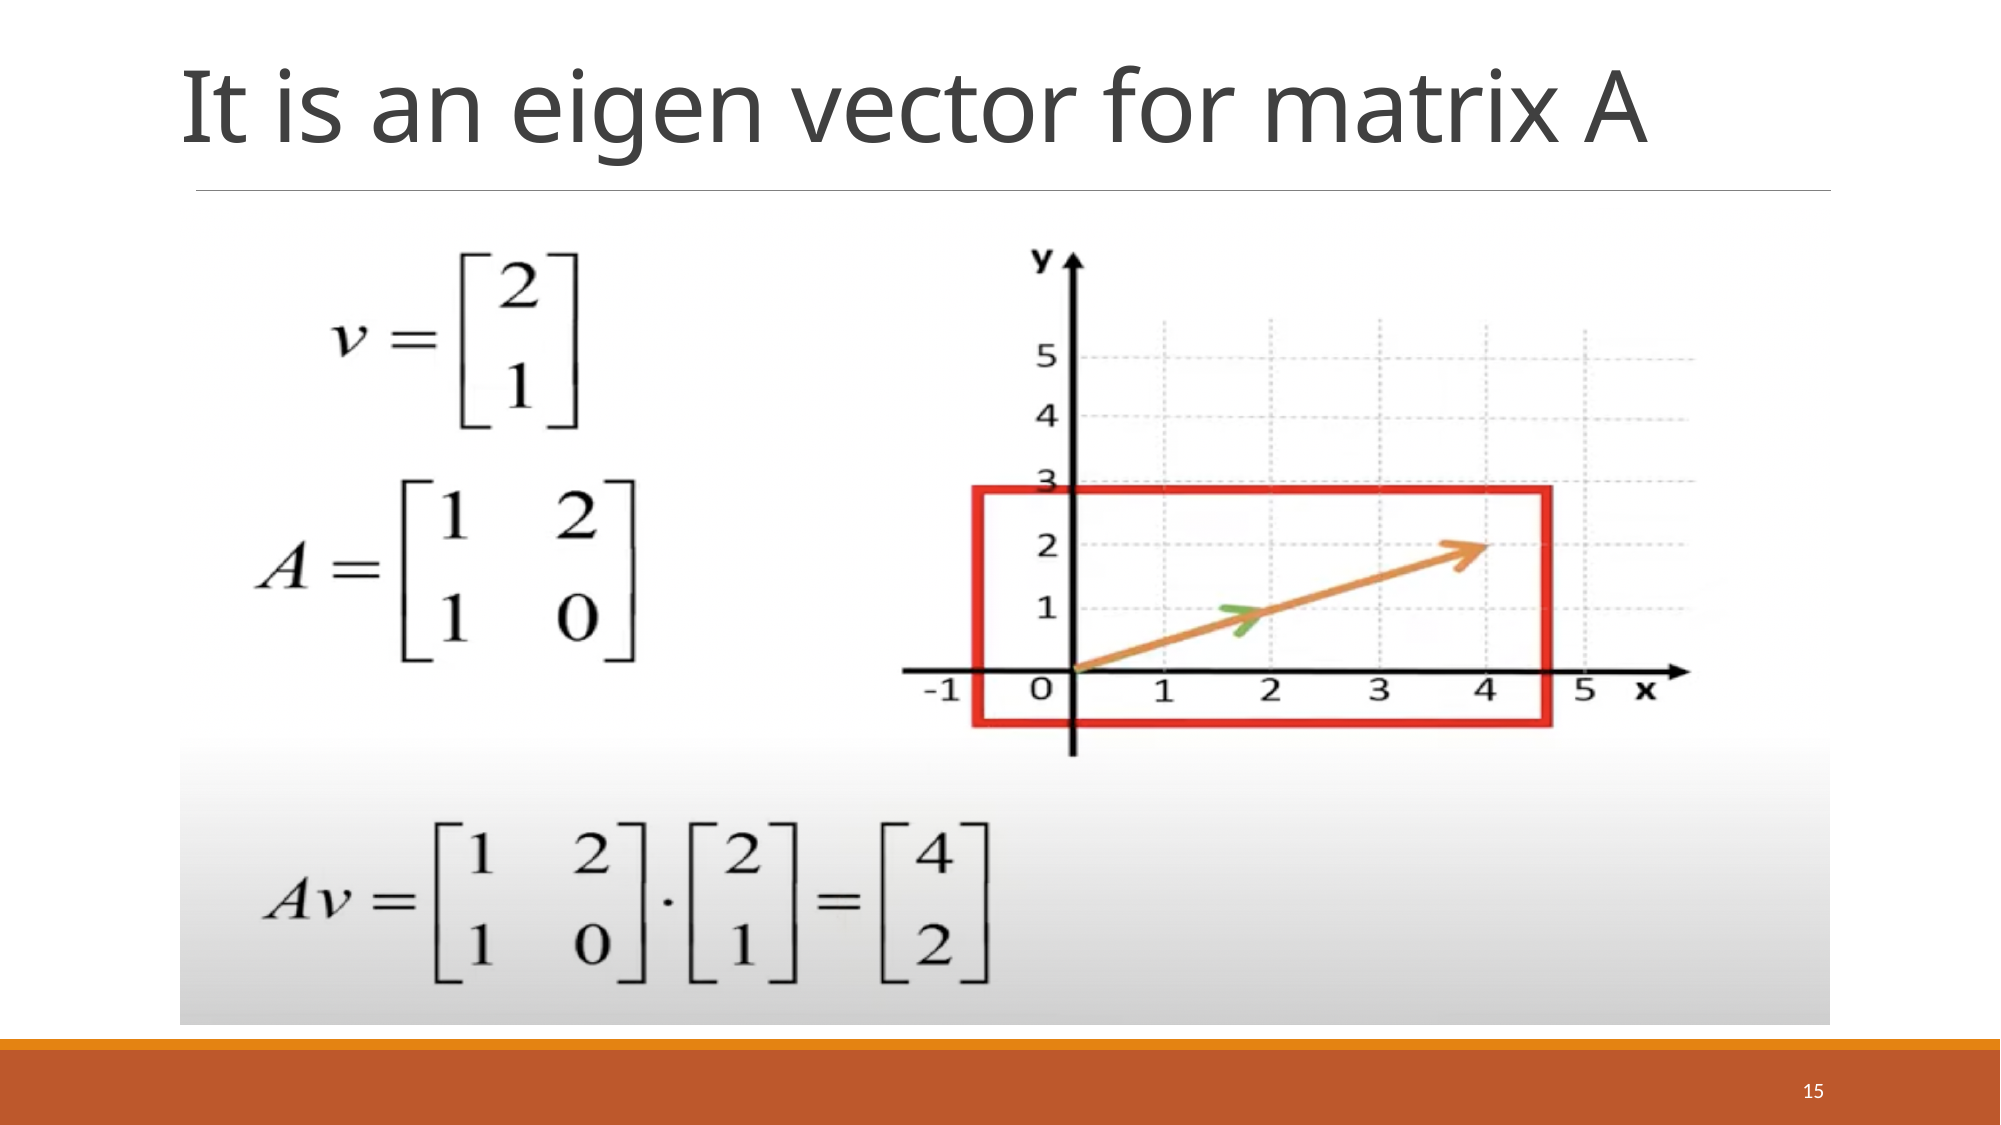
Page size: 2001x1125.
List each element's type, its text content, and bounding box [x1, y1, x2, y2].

picture [179, 207, 1831, 1025]
title It is an eigen vector for matrix A [165, 8, 1815, 171]
slide_number 15 [1624, 1059, 1840, 1120]
